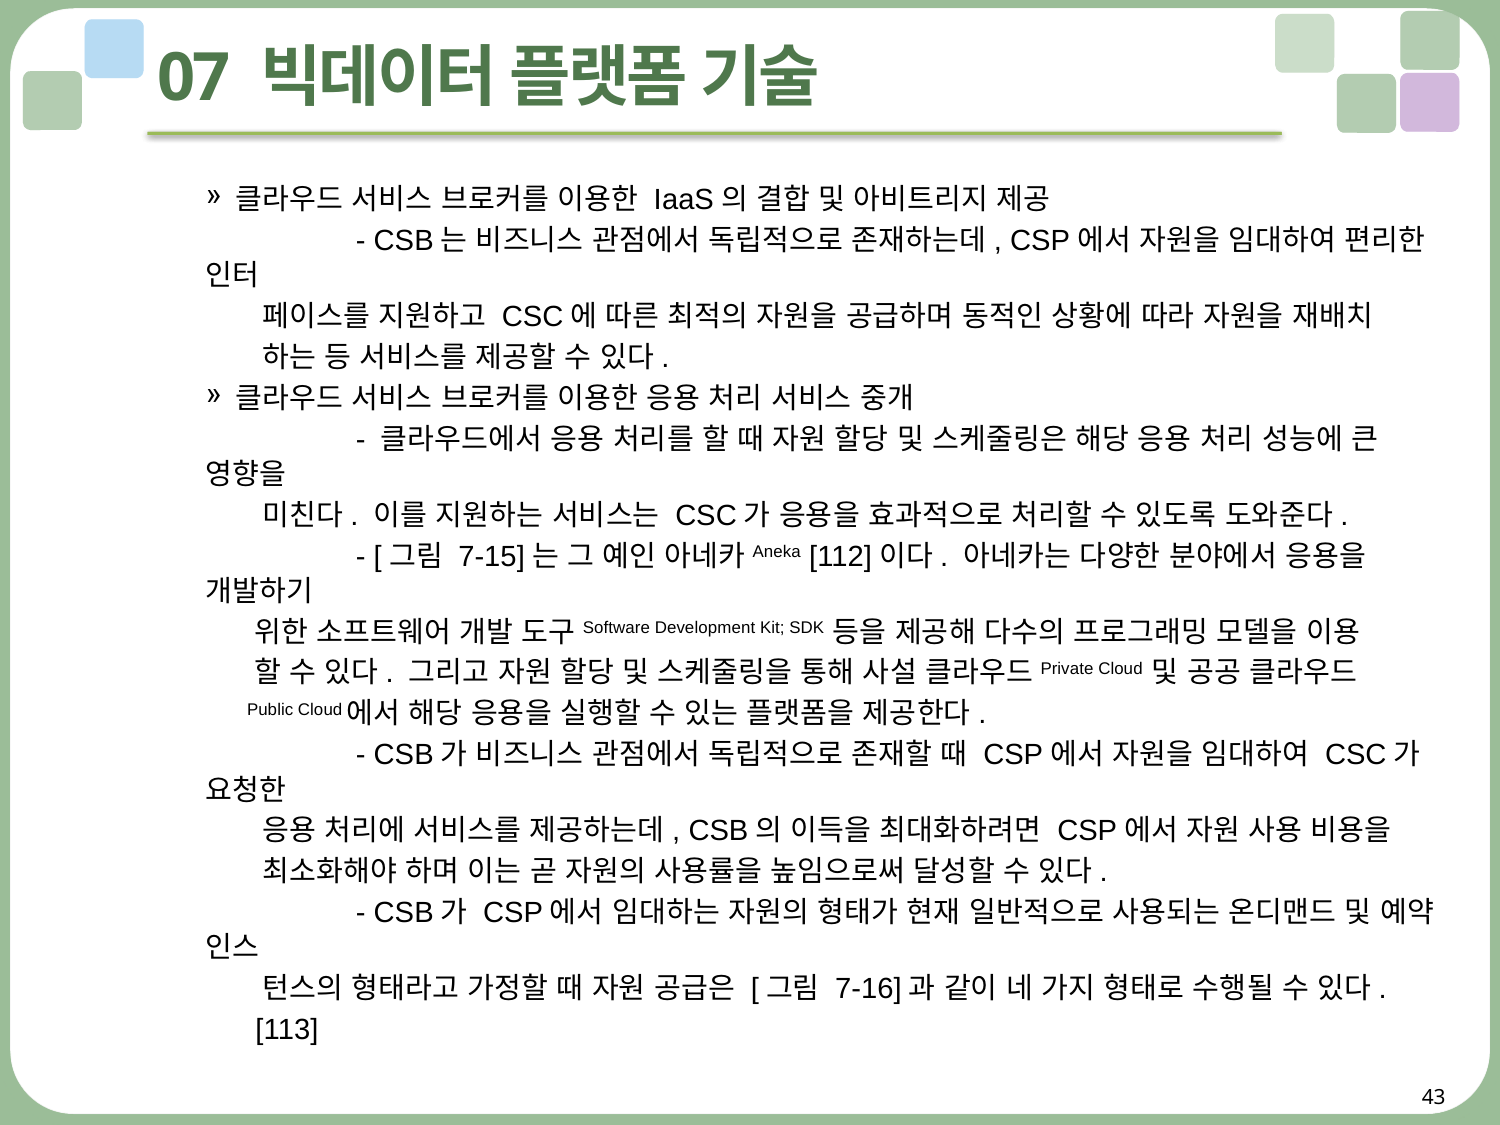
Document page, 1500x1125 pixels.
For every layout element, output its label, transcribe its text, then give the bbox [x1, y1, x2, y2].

list 클라우드 서비스 브로커를 이용한 IaaS의 결합 및 아비트리지 제공 - CSB는 비즈니스 관점에서 독립적으로 존재하는데, CSP에서 자원을 임대하여 편리한 인터 페이스를 지원하고 CSC에 따른 최적의 자원을 공급하며 동적인 상황에 따라 자원을 재배치 하는 등 서비스를 제공할 수 있다. 클라우드 서비스 브로커를 이용한 응용 처리 서비스 중개 - 클라우드에서 응용 처리를 할 때 자원 할당 및 스케줄링은 해당 응용 처리 성능에 큰 영향을 미친다. 이를 지원하는 서비스는 CSC가 응용을 효과적으로 처리할 수 있도록 도와준다. - [그림 7-15]는 그 예인 아네카Aneka [112]이다. 아네카는 다양한 분야에서 응용을 개발하기 위한 소프트웨어 개발 도구Software Development Kit; SDK 등을 제공해 다수의 프로그래밍 모델을 이용 할 수 있다. 그리고 자원 할당 및 스케줄링을 통해 사설 클라우드Private Cloud 및 공공 클라우드 Public Cloud에서 해당 응용을 실행할 수 있는 플랫폼을 제공한다. - CSB가 비즈니스 관점에서 독립적으로 존재할 때 CSP에서 자원을 임대하여 CSC가 요청한 응용 처리에 서비스를 제공하는데, CSB의 이득을 최대화하려면 CSP에서 자원 사용 비용을 최소화해야 하며 이는 곧 자원의 사용률을 높임으로써 달성할 수 있다. - CSB가 CSP에서 임대하는 자원의 형태가 현재 일반적으로 사용되는 온디맨드 및 예약 인스 턴스의 형태라고 가정할 때 자원 공급은 [그림 7-16]과 같이 네 가지 형태로 수행될 수 있다. [113] [29, 172, 1459, 1083]
picture [0, 0, 1500, 1125]
title 07 빅데이터 플랫폼 기술 [142, 25, 1459, 123]
